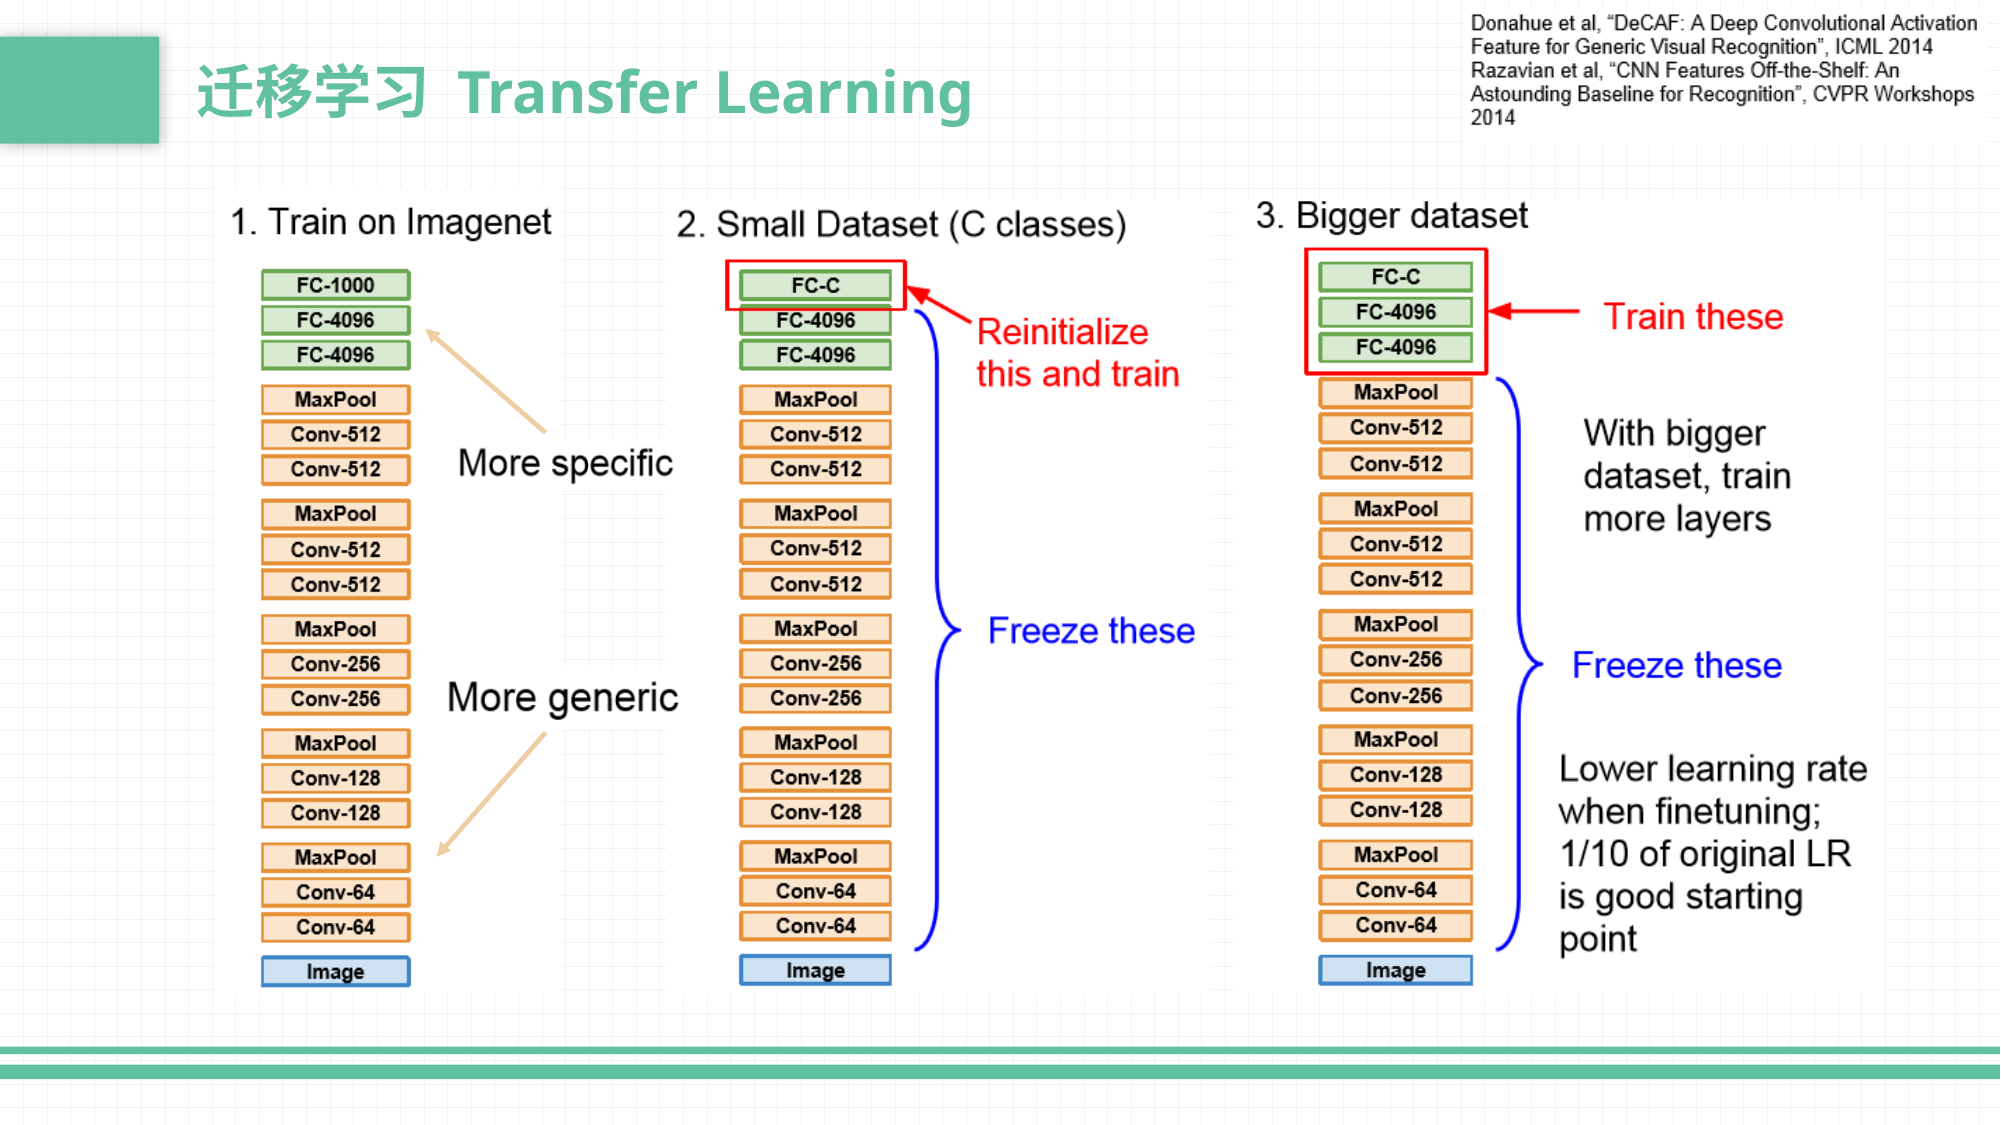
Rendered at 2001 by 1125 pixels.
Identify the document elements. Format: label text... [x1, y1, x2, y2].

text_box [215, 187, 687, 993]
picture [1234, 200, 1884, 993]
list 迁移学习 Transfer Learning [182, 36, 1368, 144]
picture [687, 200, 1210, 993]
list [0, 36, 160, 144]
picture [1463, 10, 1988, 144]
